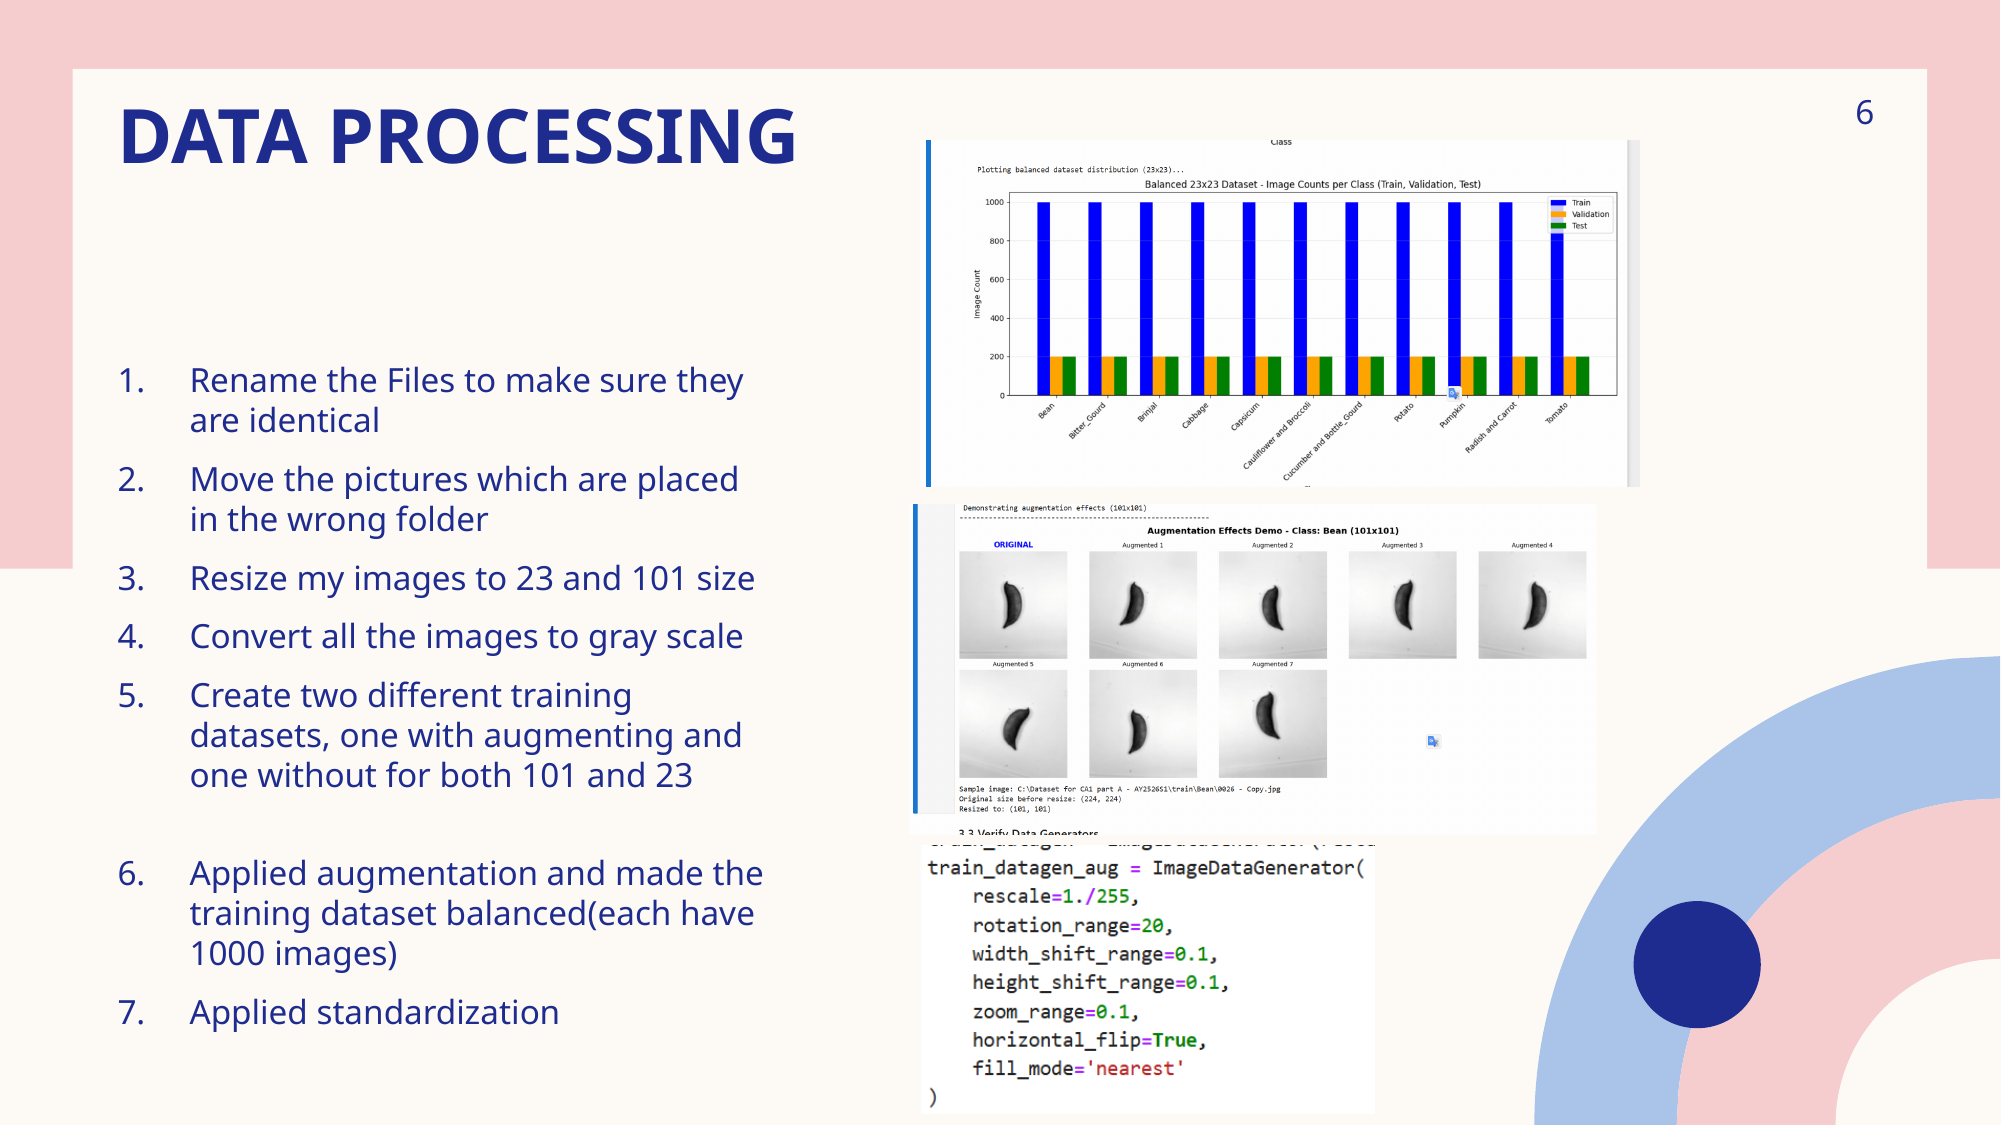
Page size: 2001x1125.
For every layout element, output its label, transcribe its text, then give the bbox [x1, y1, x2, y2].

picture [919, 845, 1375, 1114]
list Rename the Files to make sure they are identical Move the pictures which are placed in the wrong folder Resize my images to 23 and 101 size Convert all the images to gray scale Create two different training datasets, one with augmenting and one without for both 101 and 23 Applied augmentation and made the training dataset balanced(each have 1000 images) Applied standardization [102, 359, 790, 1039]
slide_number 6 [1699, 75, 1875, 153]
title Data processing [102, 0, 1355, 179]
picture [909, 140, 2000, 1125]
